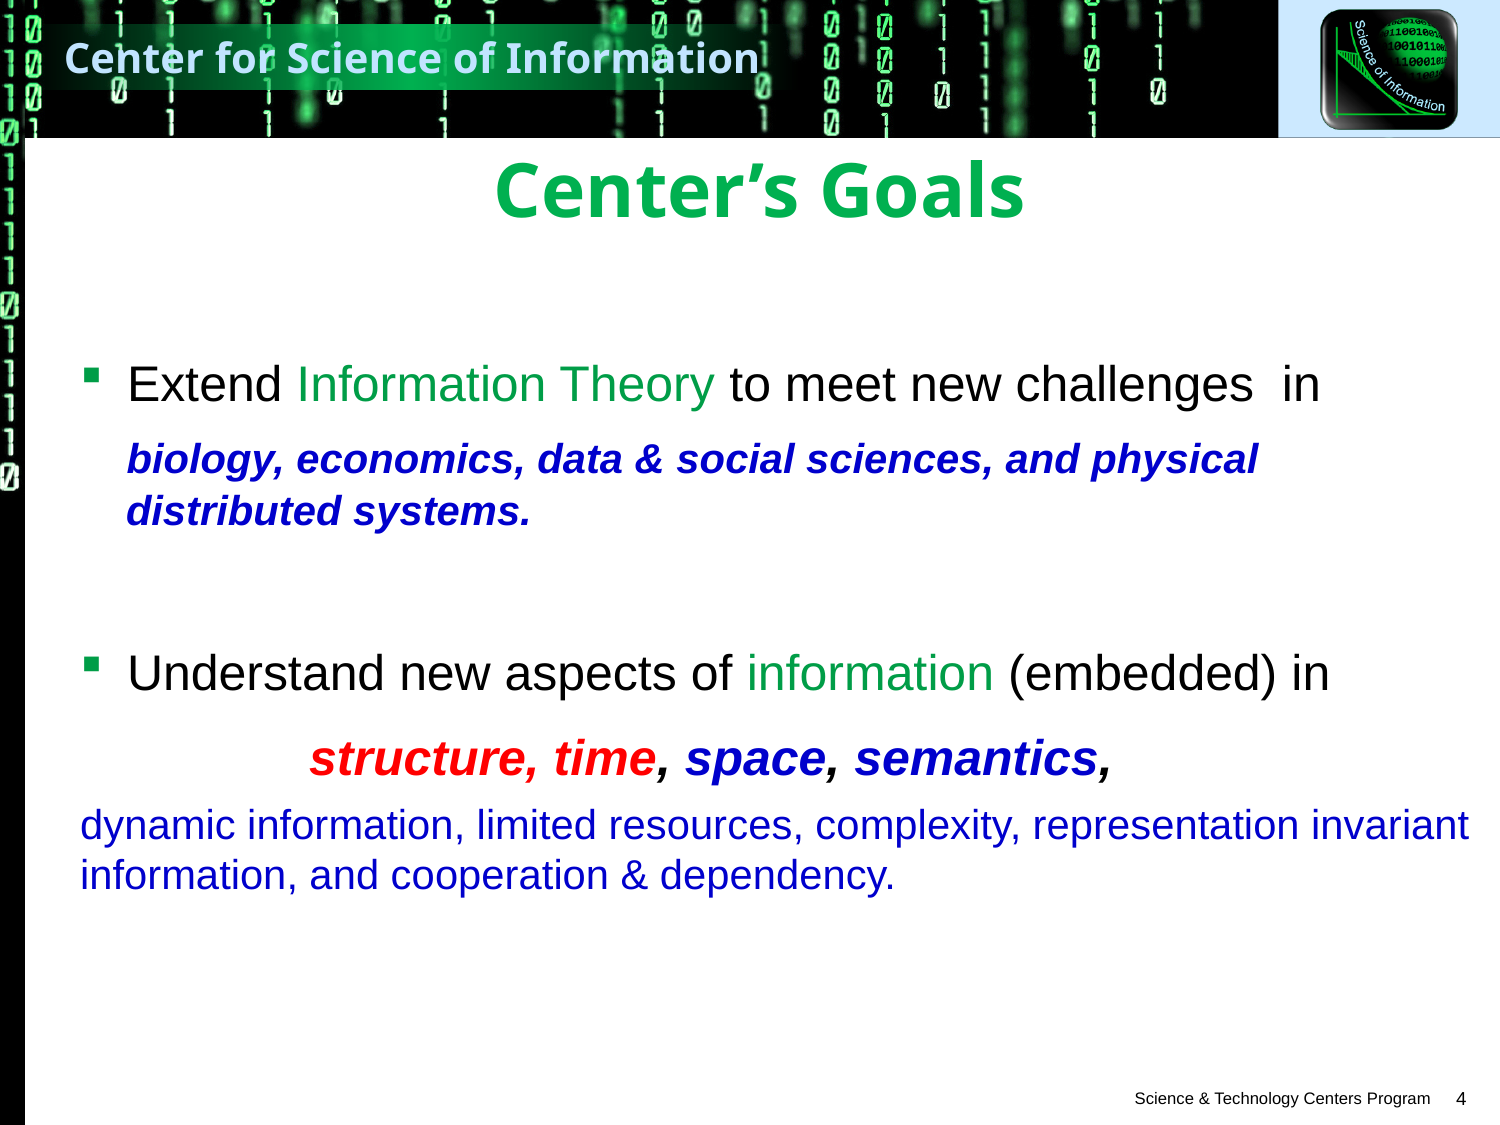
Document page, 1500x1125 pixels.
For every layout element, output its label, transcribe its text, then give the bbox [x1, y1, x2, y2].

text_box Extend Information Theory to meet new challenges in biology, economics, data & social sciences, and physical distributed systems. [65, 343, 1500, 542]
slide_number 4 [1381, 1068, 1482, 1125]
text_box Understand new aspects of information (embedded) in structure, time, space, semantics, dynamic information, limited resources, complexity, representation invariant information, and cooperation & dependency. [65, 633, 1491, 906]
picture [0, 0, 1218, 824]
text_box Center’s Goals [49, 135, 1471, 240]
picture [1320, 9, 1458, 130]
